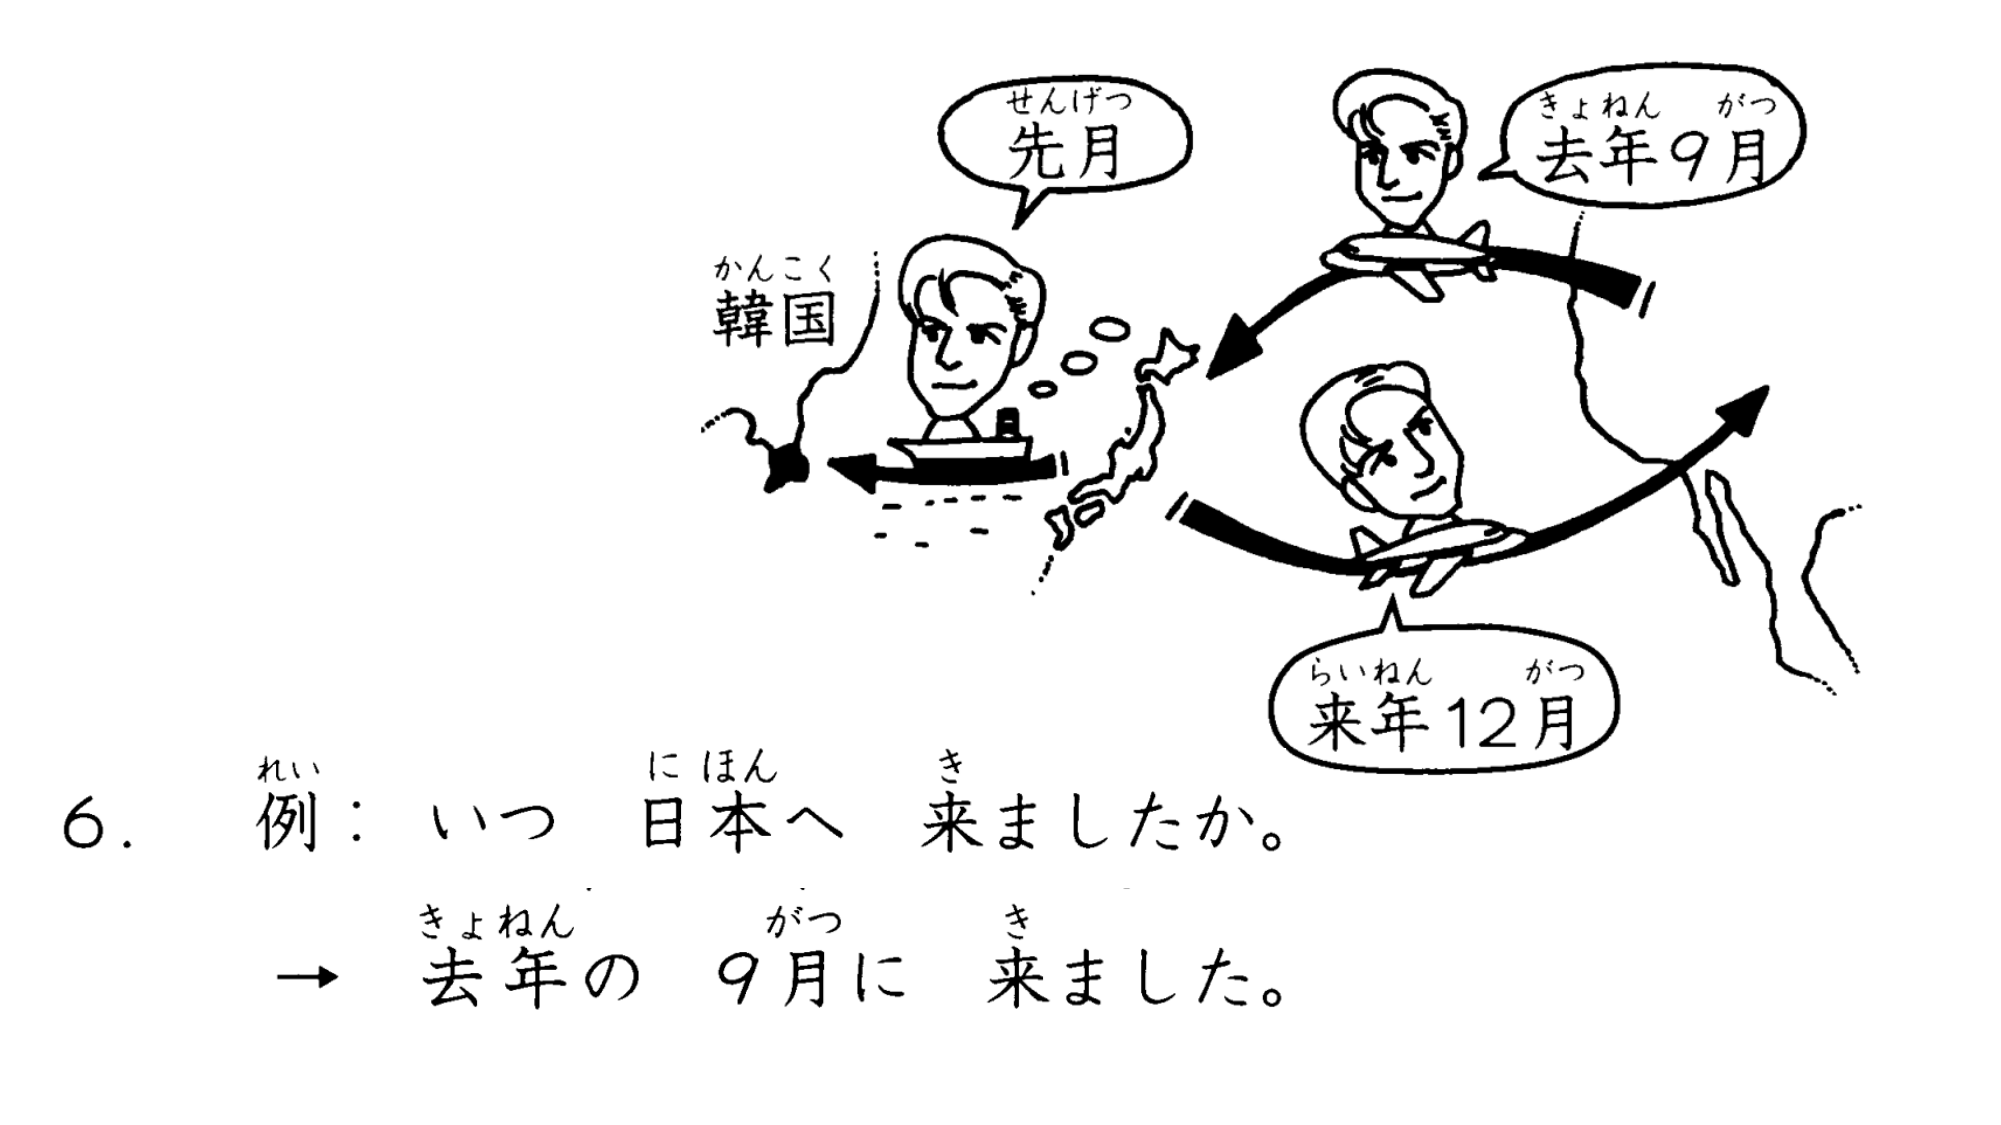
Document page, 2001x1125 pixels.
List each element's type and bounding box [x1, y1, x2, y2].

picture [55, 27, 1955, 861]
picture [256, 888, 1288, 1012]
